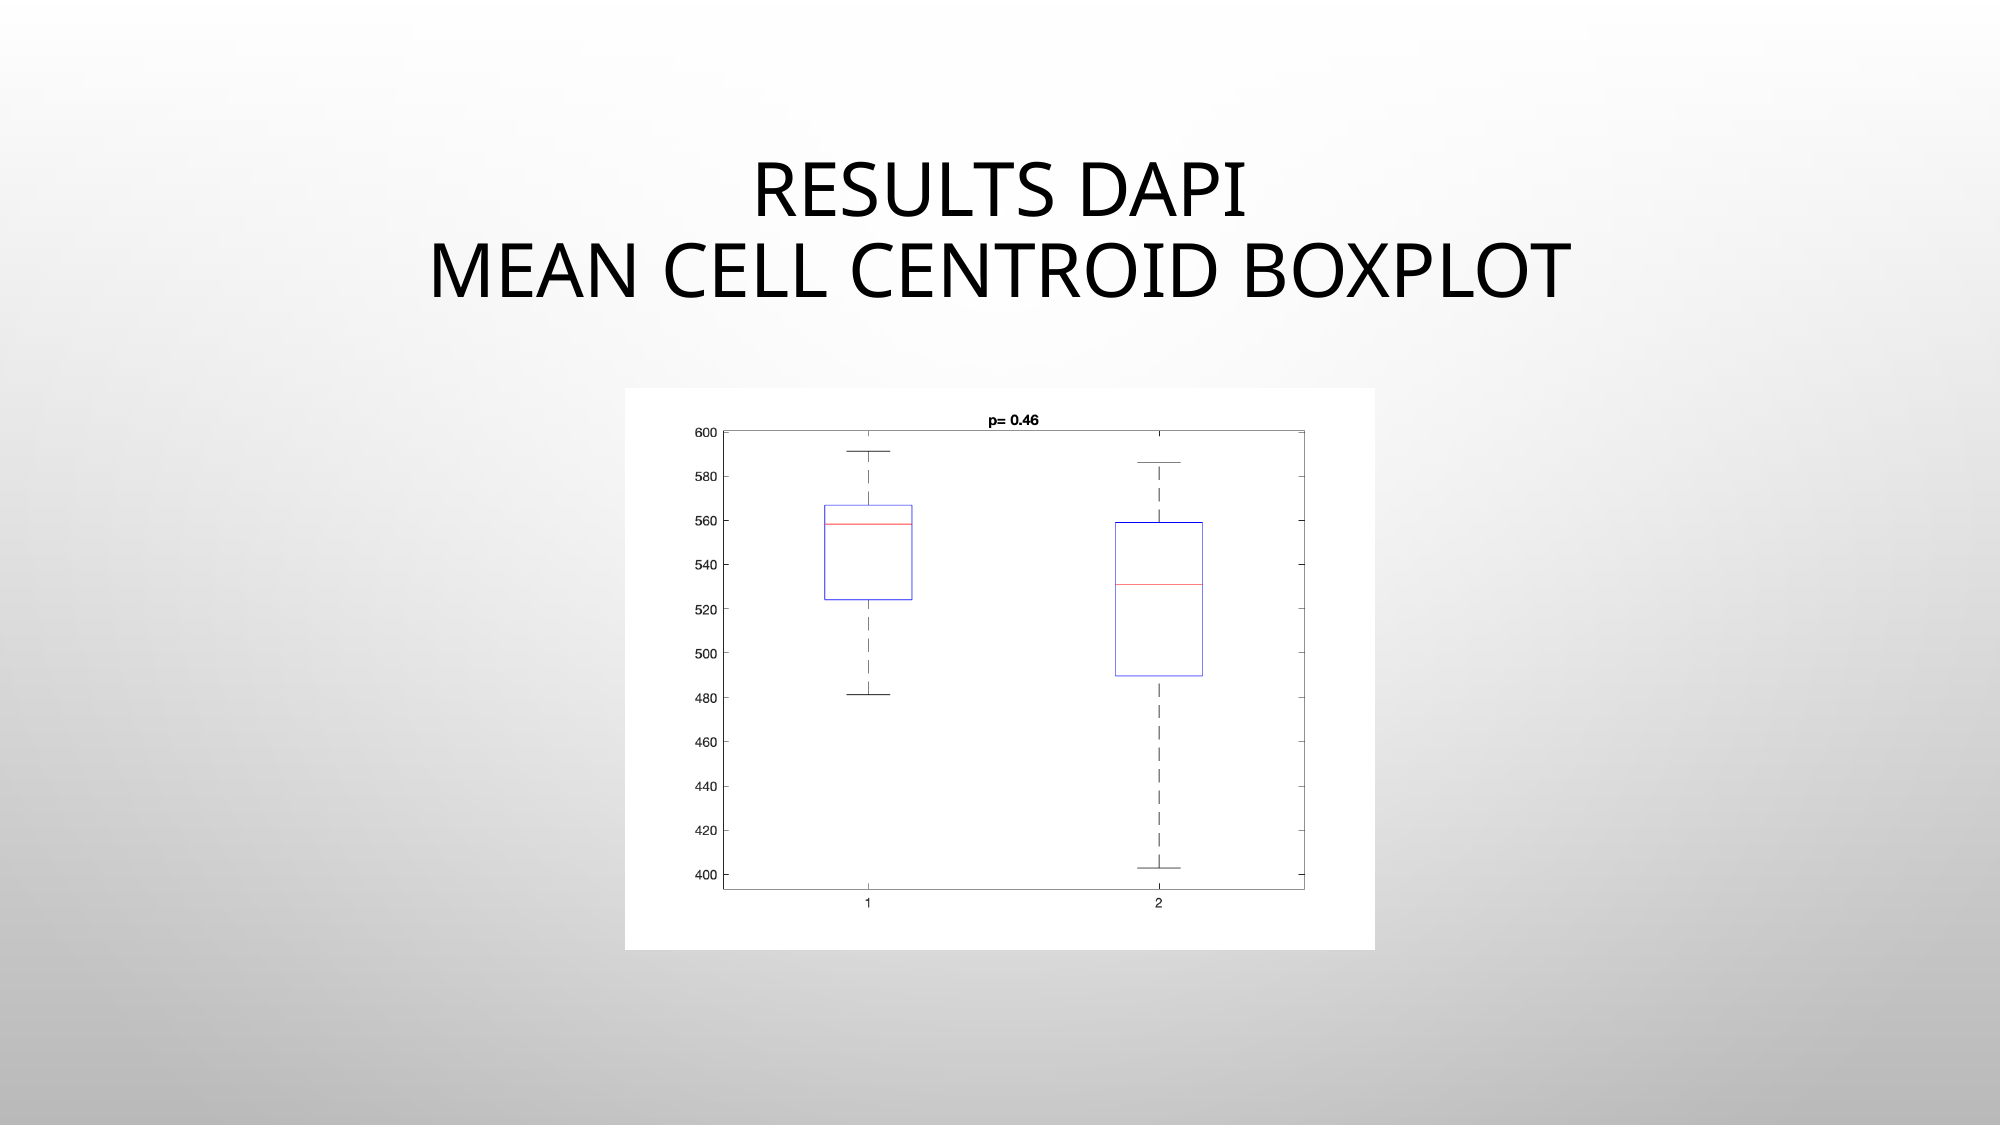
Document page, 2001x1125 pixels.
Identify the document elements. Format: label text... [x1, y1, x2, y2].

title Results dapi mean Cell centroid boxplot [149, 101, 1851, 364]
picture [0, 0, 2000, 1125]
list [625, 387, 1375, 951]
